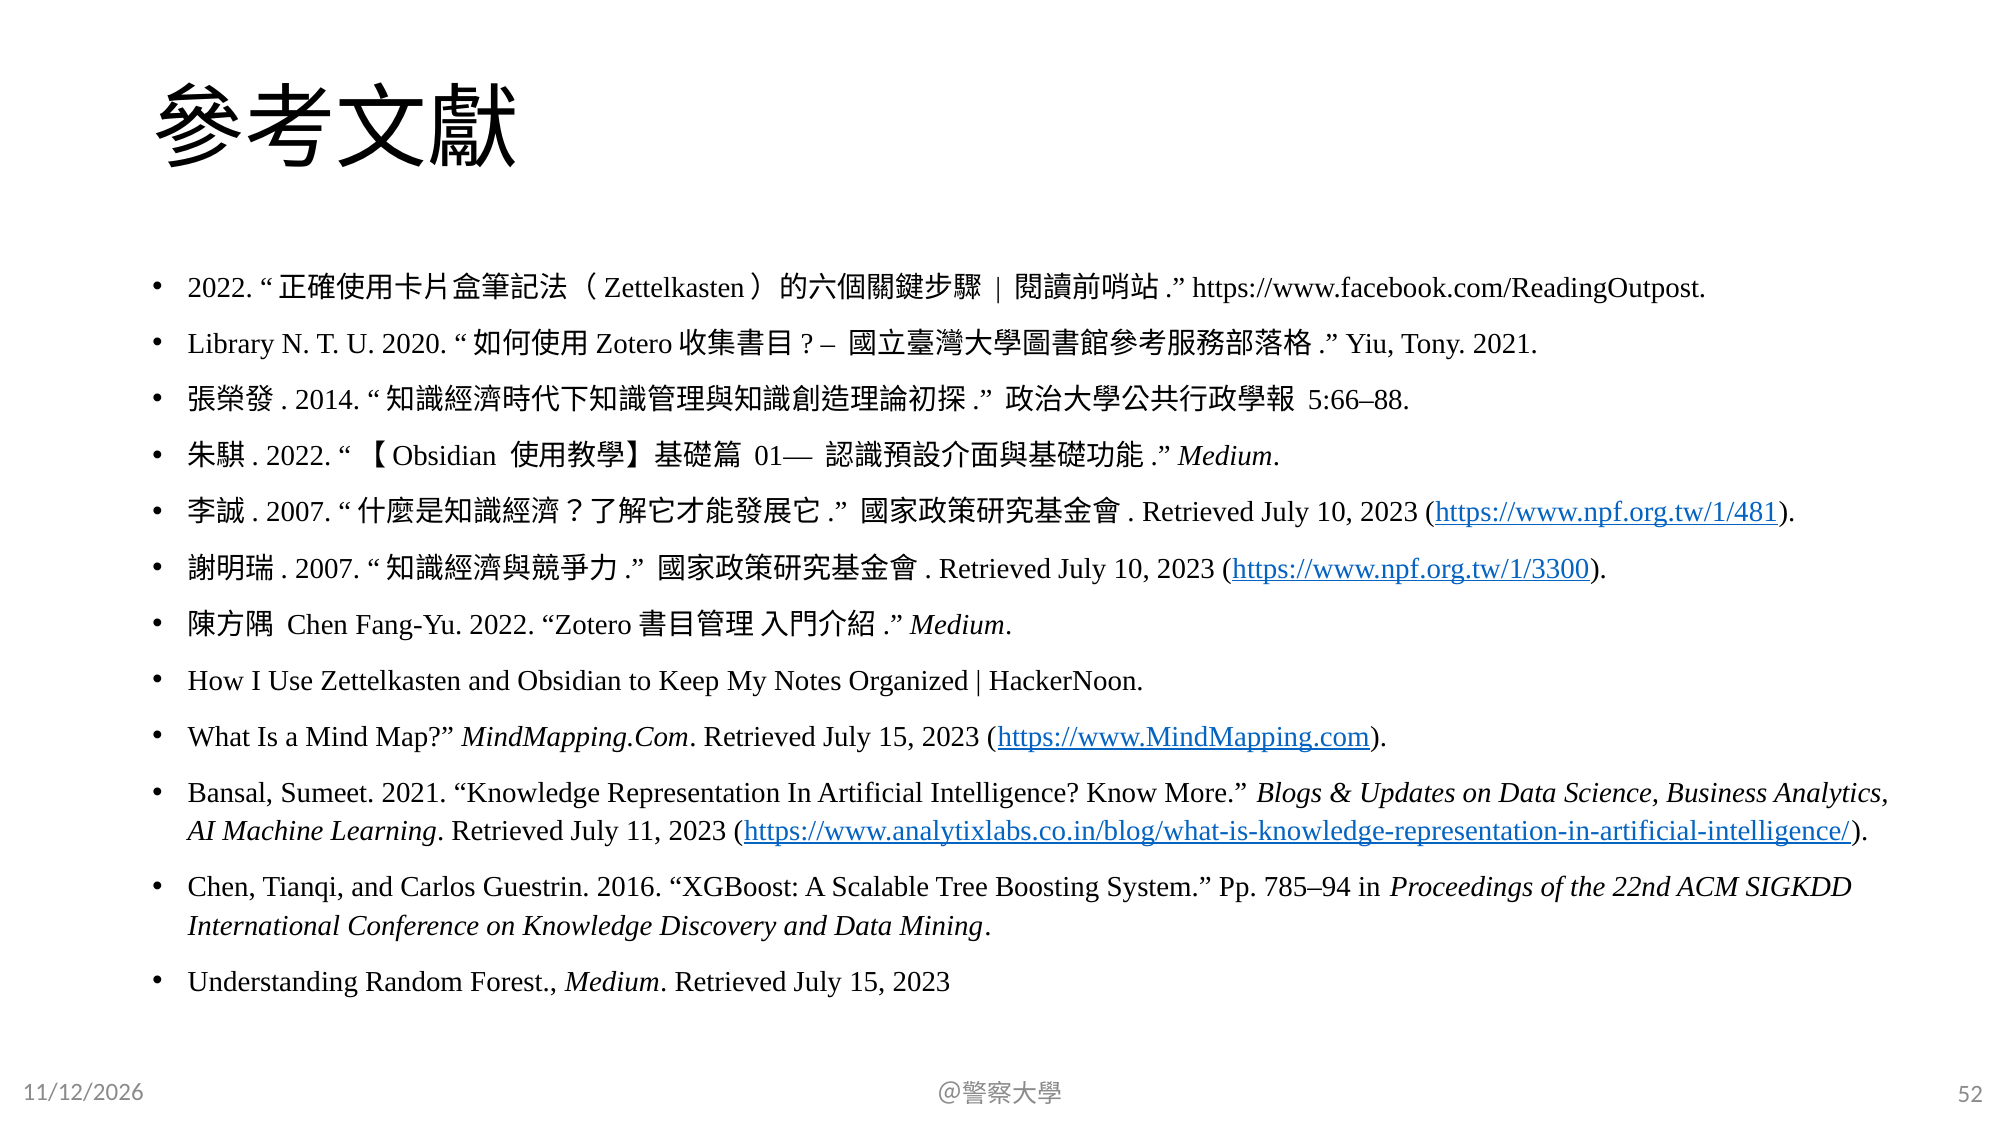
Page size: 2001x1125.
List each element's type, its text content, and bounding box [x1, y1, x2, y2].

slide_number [7, 1060, 458, 1121]
list 2022. “正確使用卡片盒筆記法（Zettelkasten）的六個關鍵步驟 | 閱讀前哨站.” https://www.facebook.com/ReadingOutpost. Library N. T. U. 2020. “如何使用Zotero收集書目? – 國立臺灣大學圖書館參考服務部落格.” Yiu, Tony. 2021. 張榮發. 2014. “知識經濟時代下知識管理與知識創造理論初探.” 政治大學公共行政學報 5:66–88. 朱騏. 2022. “【Obsidian 使用教學】基礎篇 01— 認識預設介面與基礎功能.” Medium. 李誠. 2007. “什麼是知識經濟？了解它才能發展它.” 國家政策研究基金會. Retrieved July 10, 2023 (https://www.npf.org.tw/1/481). 謝明瑞. 2007. “知識經濟與競爭力.” 國家政策研究基金會. Retrieved July 10, 2023 (https://www.npf.org.tw/1/3300). 陳方隅 Chen Fang-Yu. 2022. “Zotero書目管理 入門介紹.” Medium. How I Use Zettelkasten and Obsidian to Keep My Notes Organized | HackerNoon. What Is a Mind Map?” MindMapping.Com. Retrieved July 15, 2023 (https://www.MindMapping.com). Bansal, Sumeet. 2021. “Knowledge Representation In Artificial Intelligence? Know More.” Blogs & Updates on Data Science, Business Analytics, AI Machine Learning. Retrieved July 11, 2023 (https://www.analytixlabs.co.in/blog/what-is-knowledge-representation-in-artificial-intelligence/). Chen, Tianqi, and Carlos Guestrin. 2016. “XGBoost: A Scalable Tree Boosting System.” Pp. 785–94 in Proceedings of the 22nd ACM SIGKDD International Conference on Knowledge Discovery and Data Mining. Understanding Random Forest., Medium. Retrieved July 15, 2023 [137, 257, 1913, 1043]
footer ＠警察大學 [662, 1062, 1338, 1123]
slide_number 52 [1548, 1062, 1999, 1123]
title 參考文獻 [137, 22, 1863, 240]
